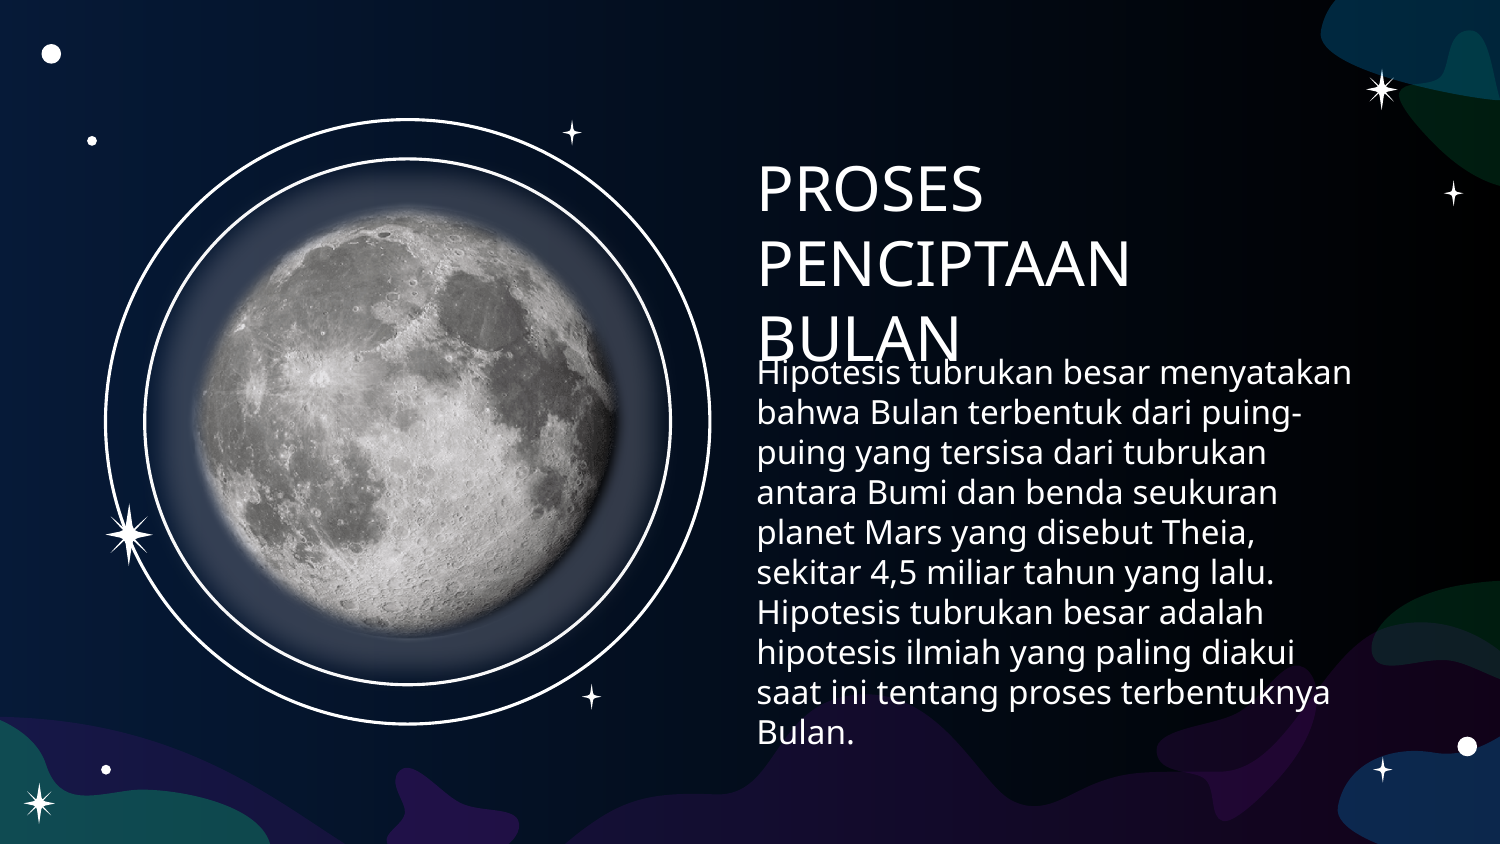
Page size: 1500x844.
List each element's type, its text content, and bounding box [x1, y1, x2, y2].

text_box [105, 119, 711, 725]
subtitle Hipotesis tubrukan besar menyatakan bahwa Bulan terbentuk dari puing-puing yang tersisa dari tubrukan antara Bumi dan benda seukuran planet Mars yang disebut Theia, sekitar 4,5 miliar tahun yang lalu. Hipotesis tubrukan besar adalah hipotesis ilmiah yang paling diakui saat ini tentang proses terbentuknya Bulan. [741, 377, 1374, 745]
picture [185, 200, 630, 644]
title PROSES PENCIPTAAN BULAN [741, 134, 1374, 377]
